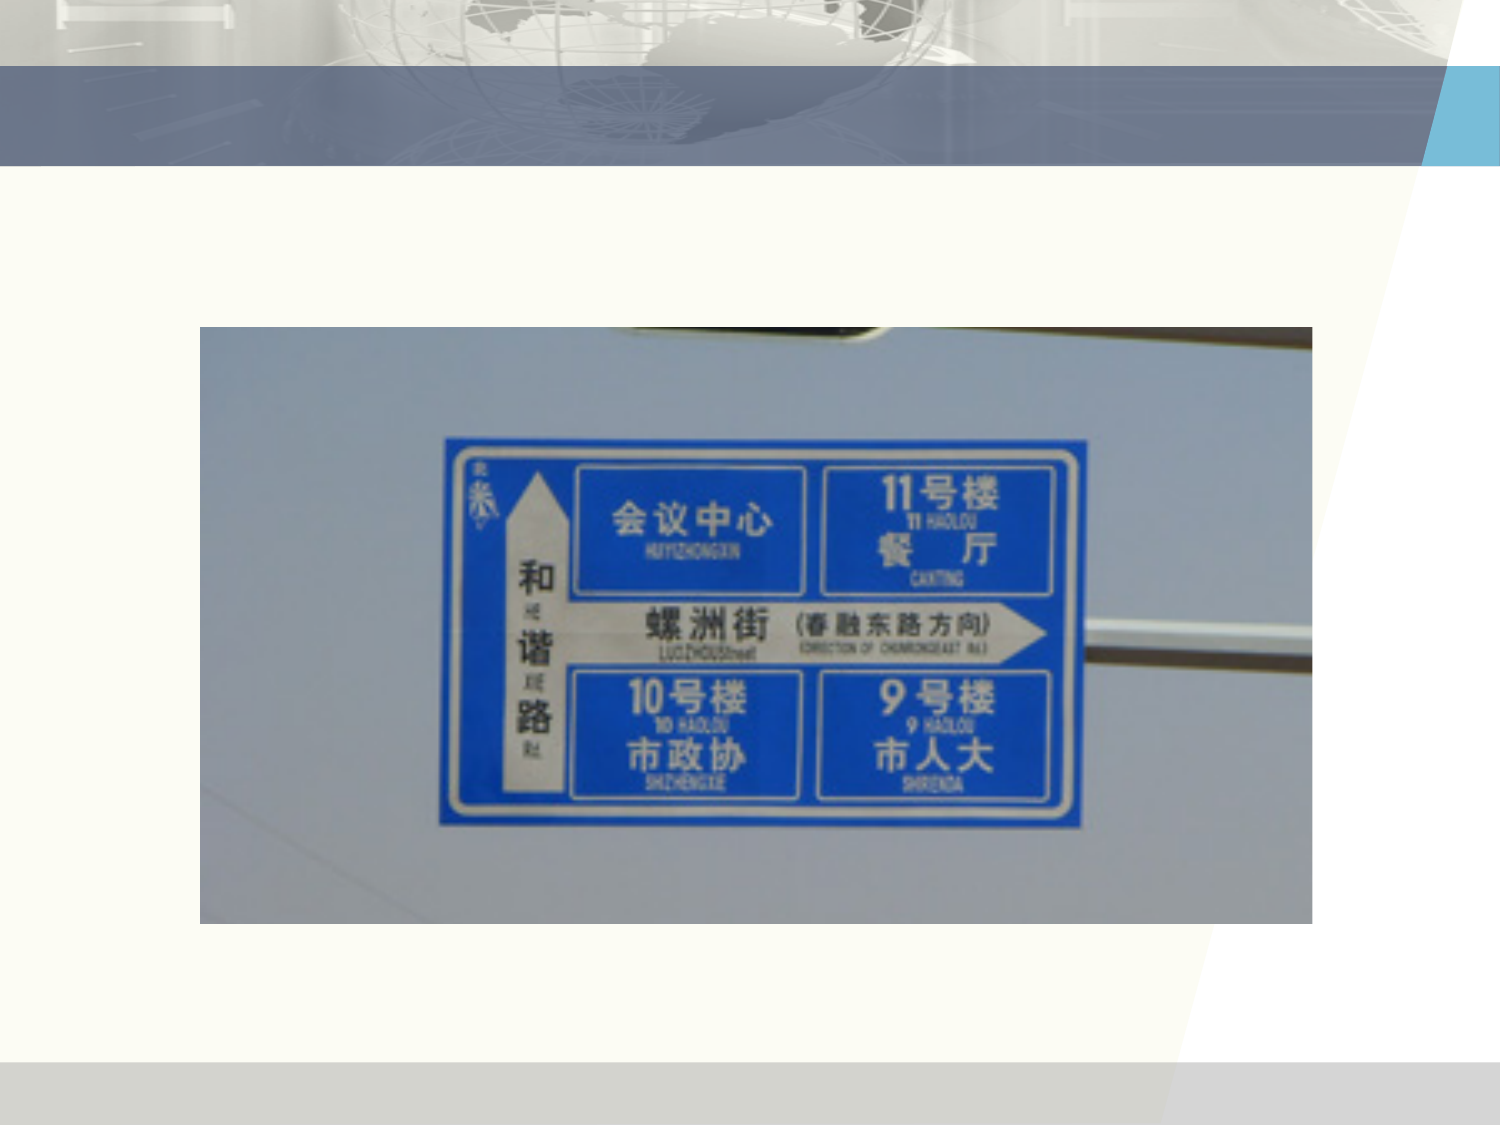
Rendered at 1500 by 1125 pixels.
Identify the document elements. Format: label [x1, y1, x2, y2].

picture [199, 287, 1313, 924]
